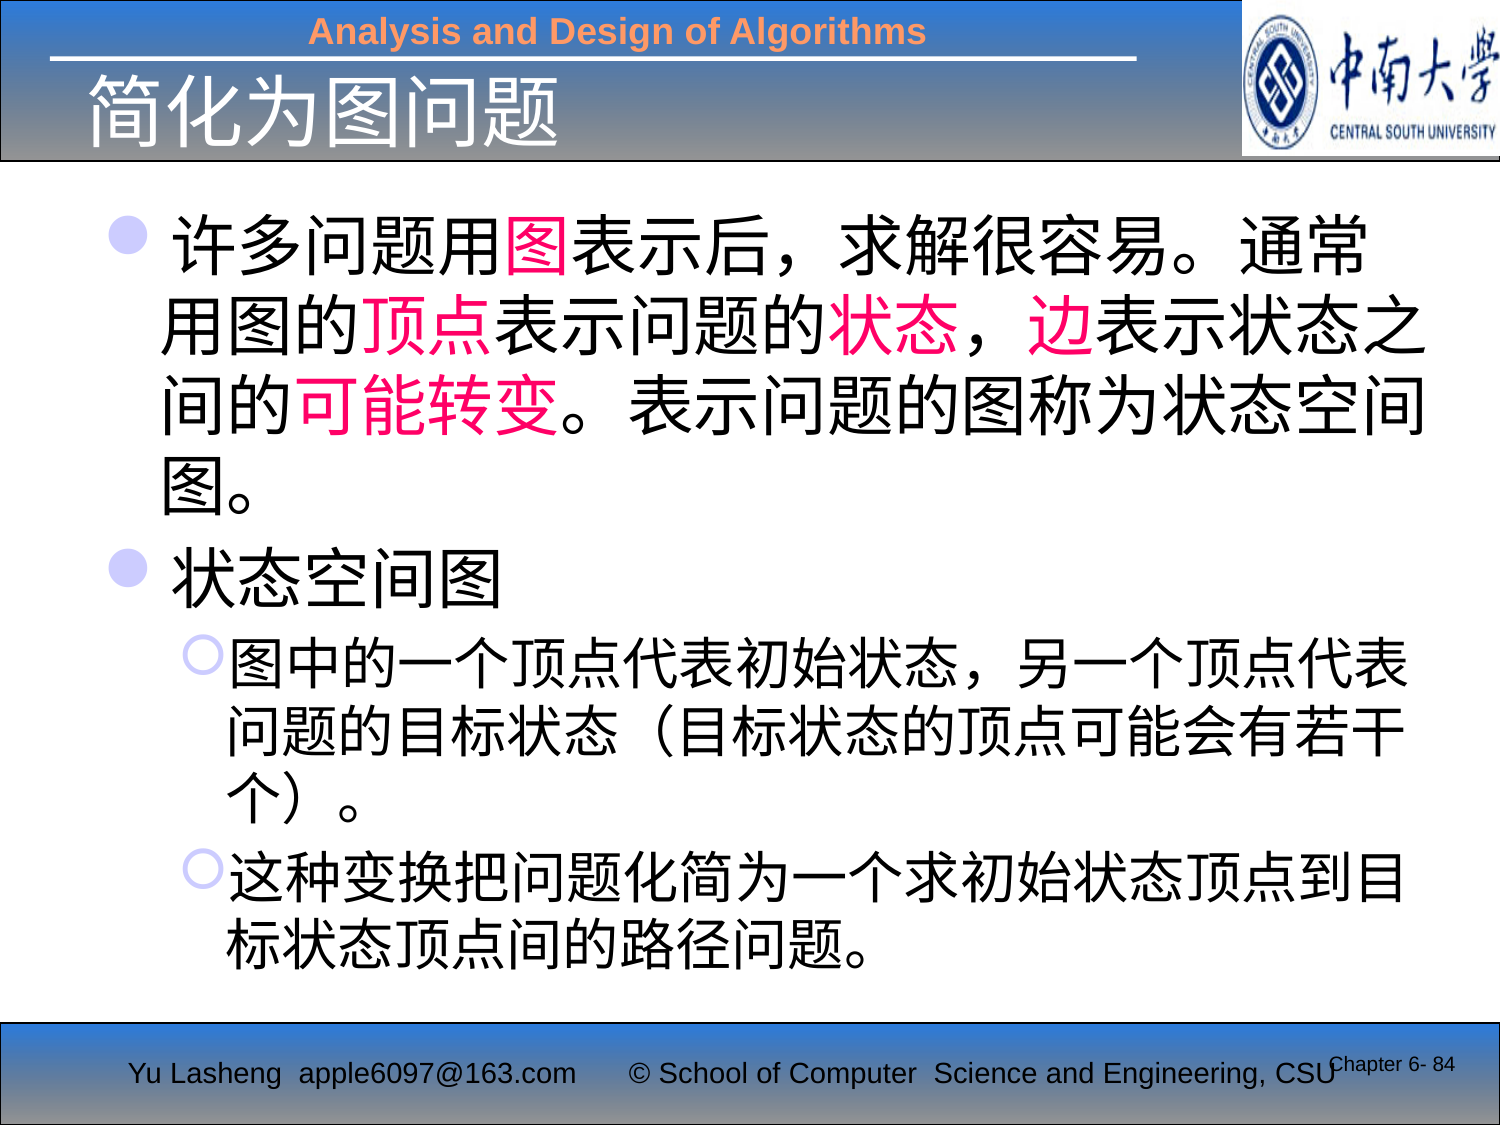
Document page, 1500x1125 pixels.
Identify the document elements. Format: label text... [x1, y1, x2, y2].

picture [1242, 0, 1500, 156]
slide_number Chapter 6- 84 [1293, 1042, 1471, 1118]
list 许多问题用图表示后，求解很容易。通常用图的顶点表示问题的状态，边表示状态之间的可能转变。表示问题的图称为状态空间图。 状态空间图 图中的一个顶点代表初始状态，另一个顶点代表问题的目标状态（目标状态的顶点可能会有若干个）。 这种变换把问题化简为一个求初始状态顶点到目标状态顶点间的路径问题。 [88, 196, 1448, 1006]
title 简化为图问题 [70, 58, 1243, 162]
